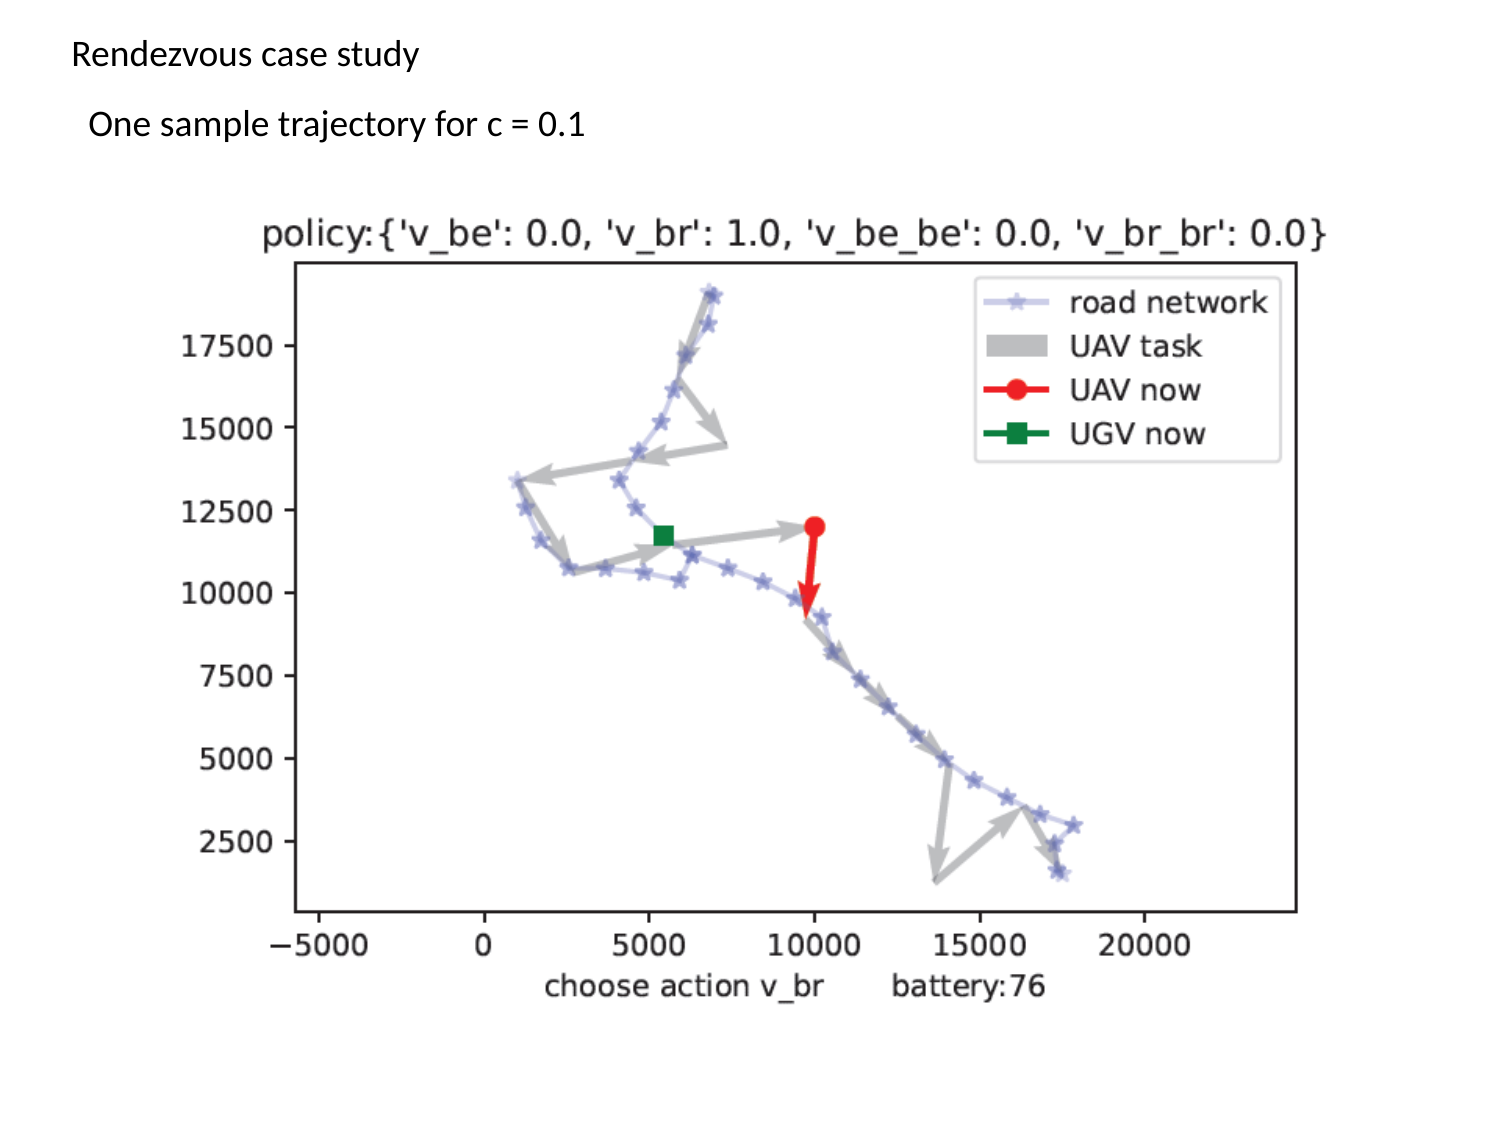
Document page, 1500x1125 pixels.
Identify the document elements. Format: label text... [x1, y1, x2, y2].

text_box One sample trajectory for c = 0.1 [73, 91, 673, 152]
text_box Rendezvous case study [56, 22, 969, 82]
picture [166, 199, 1334, 1009]
